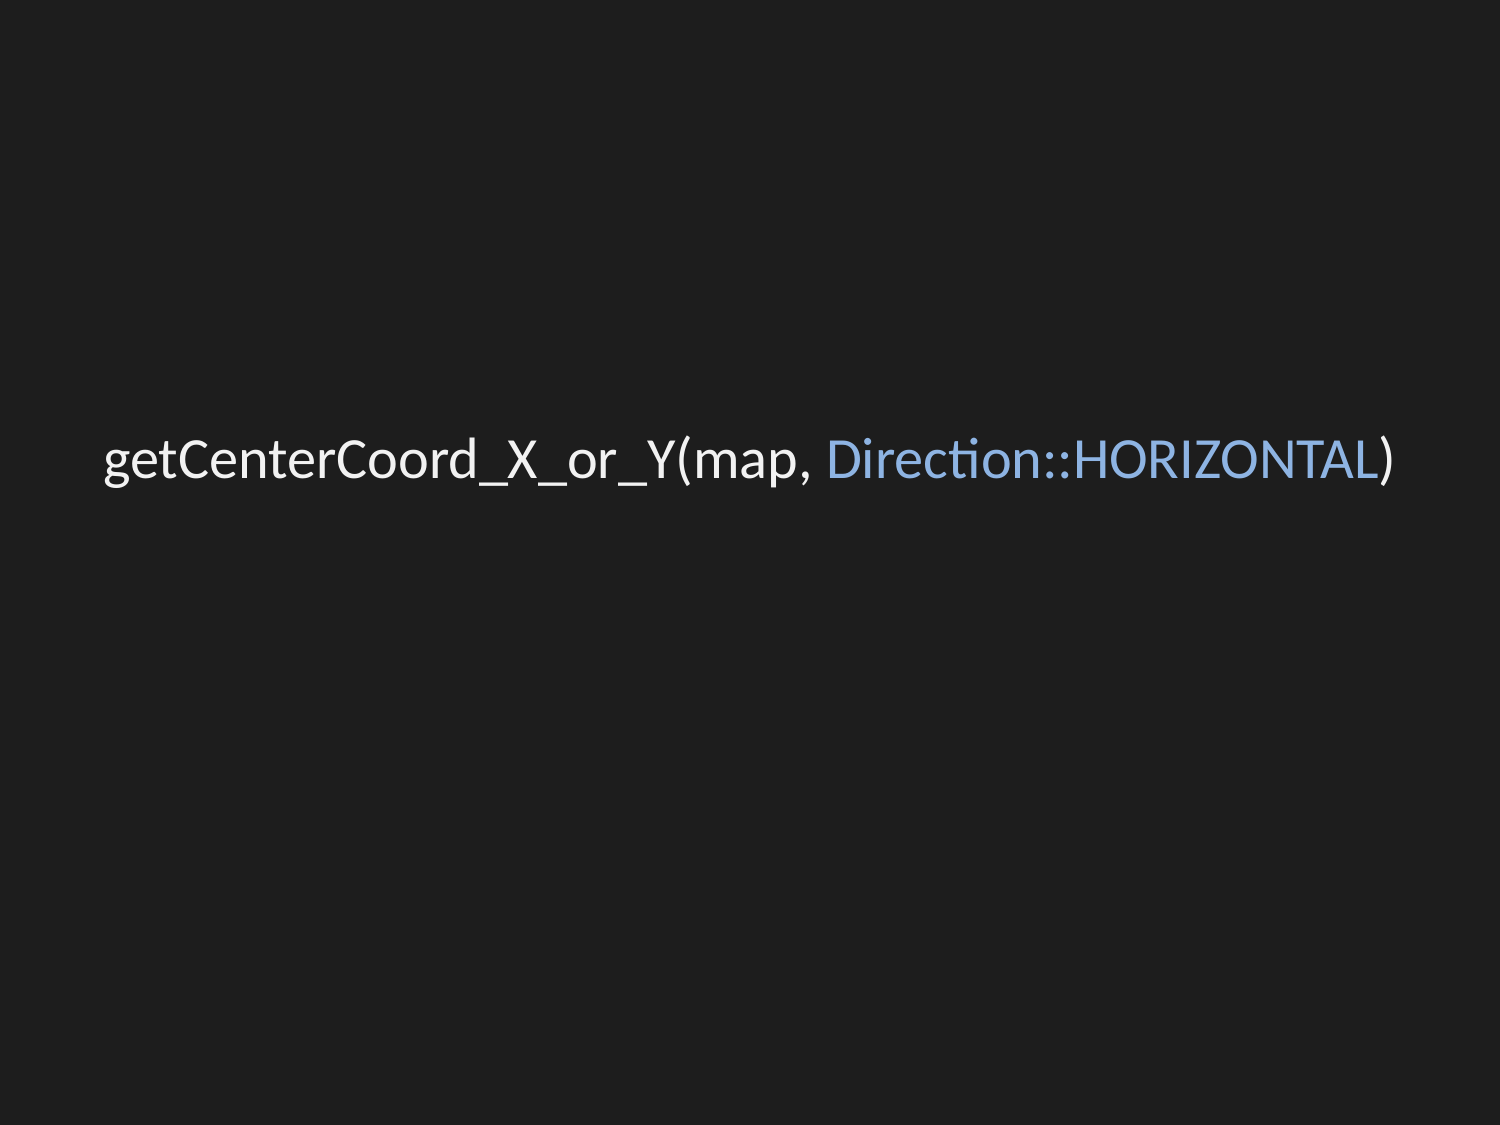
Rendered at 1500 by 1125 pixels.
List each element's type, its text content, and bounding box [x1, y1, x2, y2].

text_box getCenterCoord_X_or_Y(map, Direction::HORIZONTAL) [0, 412, 1500, 498]
